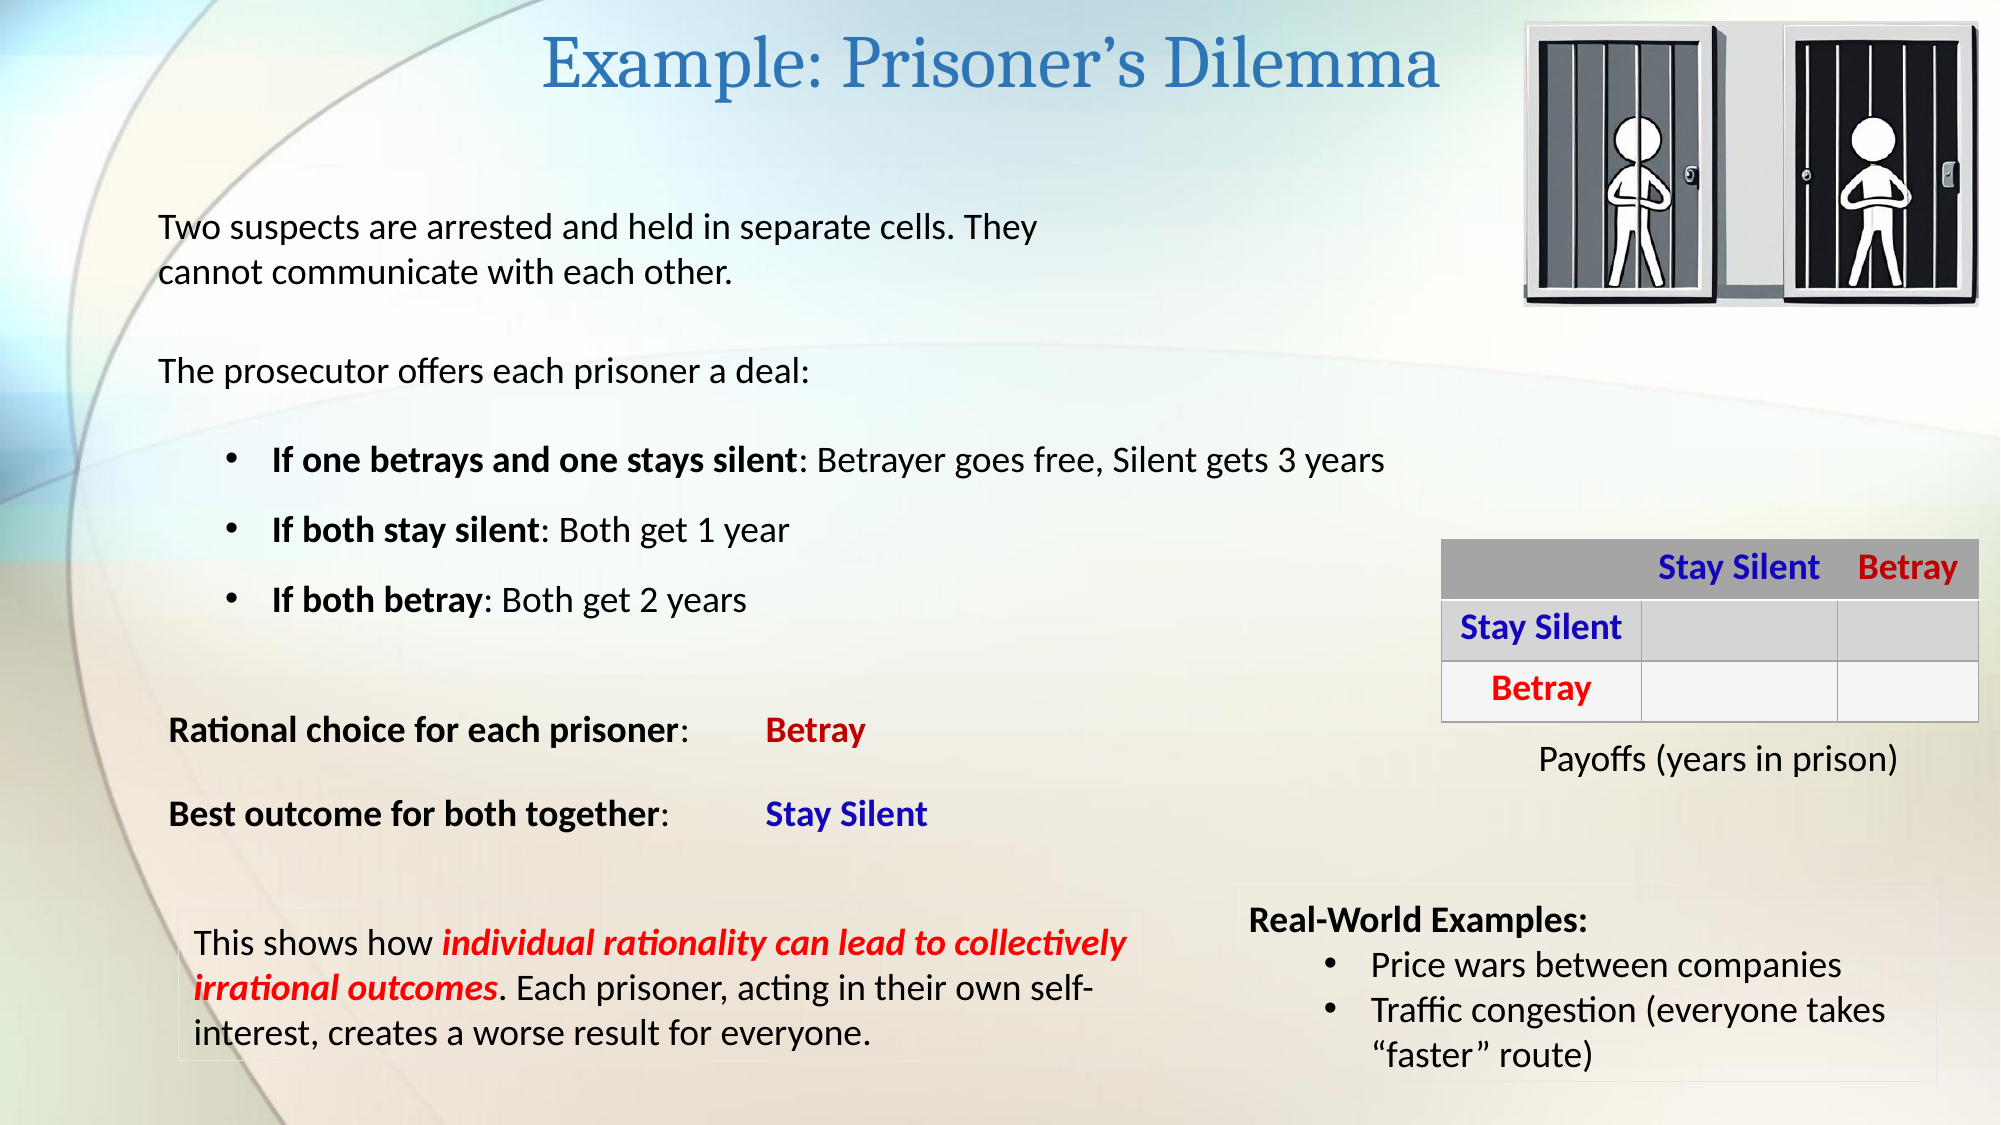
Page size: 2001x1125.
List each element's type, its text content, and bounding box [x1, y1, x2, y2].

text_box [97, 139, 1514, 282]
text_box Rational choice for each prisoner: [153, 697, 719, 758]
text_box The prosecutor offers each prisoner a deal: [143, 338, 1144, 399]
text_box Best outcome for both together: [153, 782, 719, 842]
text_box Real-World Examples: Price wars between companies Traffic congestion (everyone takes “faster” route) [1234, 887, 1937, 1082]
text_box Betray [750, 697, 900, 758]
text_box Two suspects are arrested and held in separate cells. They cannot communicate with each other. [143, 194, 1144, 300]
text_box Stay Silent [750, 782, 943, 842]
text_box Example: Prisoner’s Dilemma [77, 11, 1517, 105]
text_box Payoffs (years in prison) [1523, 726, 1937, 787]
picture [0, 0, 2001, 1125]
text_box This shows how individual rationality can lead to collectively irrational outcomes. Each prisoner, acting in their own self-interest, creates a worse result for everyone. [178, 910, 1144, 1061]
text_box If one betrays and one stays silent: Betrayer goes free, Silent gets 3 years If both stay silent: Both get 1 year If both betray: Both get 2 years [210, 427, 1420, 628]
